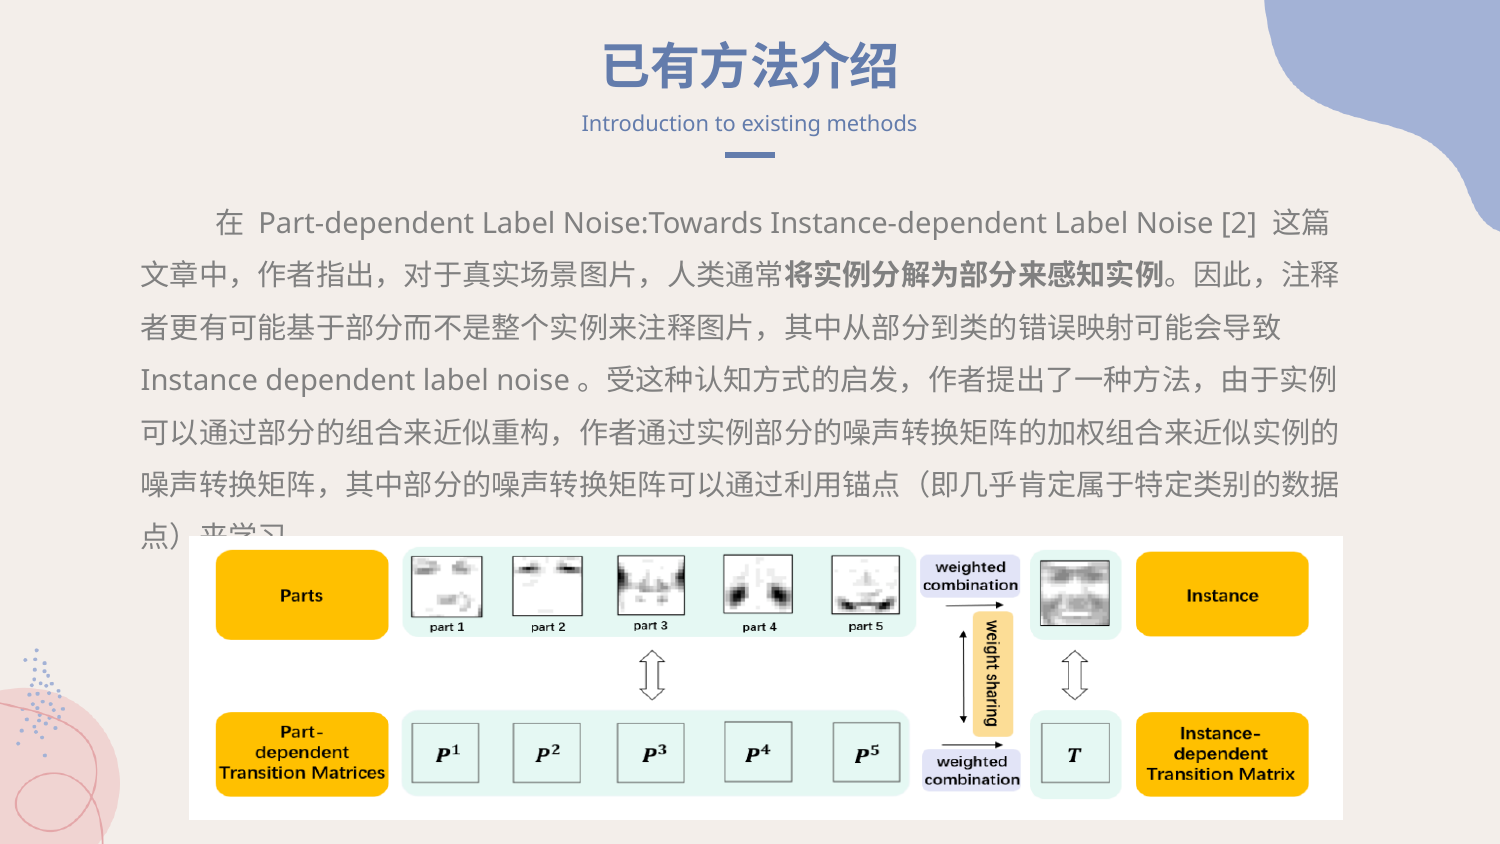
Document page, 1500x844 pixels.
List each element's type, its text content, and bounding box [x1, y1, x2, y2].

text_box 在 Part-dependent Label Noise:Towards Instance-dependent Label Noise [2] 这篇文章中，作者指出，对于真实场景图片，人类通常将实例分解为部分来感知实例。因此，注释者更有可能基于部分而不是整个实例来注释图片，其中从部分到类的错误映射可能会导致 Instance dependent label noise。受这种认知方式的启发，作者提出了一种方法，由于实例可以通过部分的组合来近似重构，作者通过实例部分的噪声转换矩阵的加权组合来近似实例的噪声转换矩阵，其中部分的噪声转换矩阵可以通过利用锚点（即几乎肯定属于特定类别的数据点）来学习。 [125, 179, 1375, 562]
picture [0, 0, 1500, 844]
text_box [542, 26, 958, 155]
